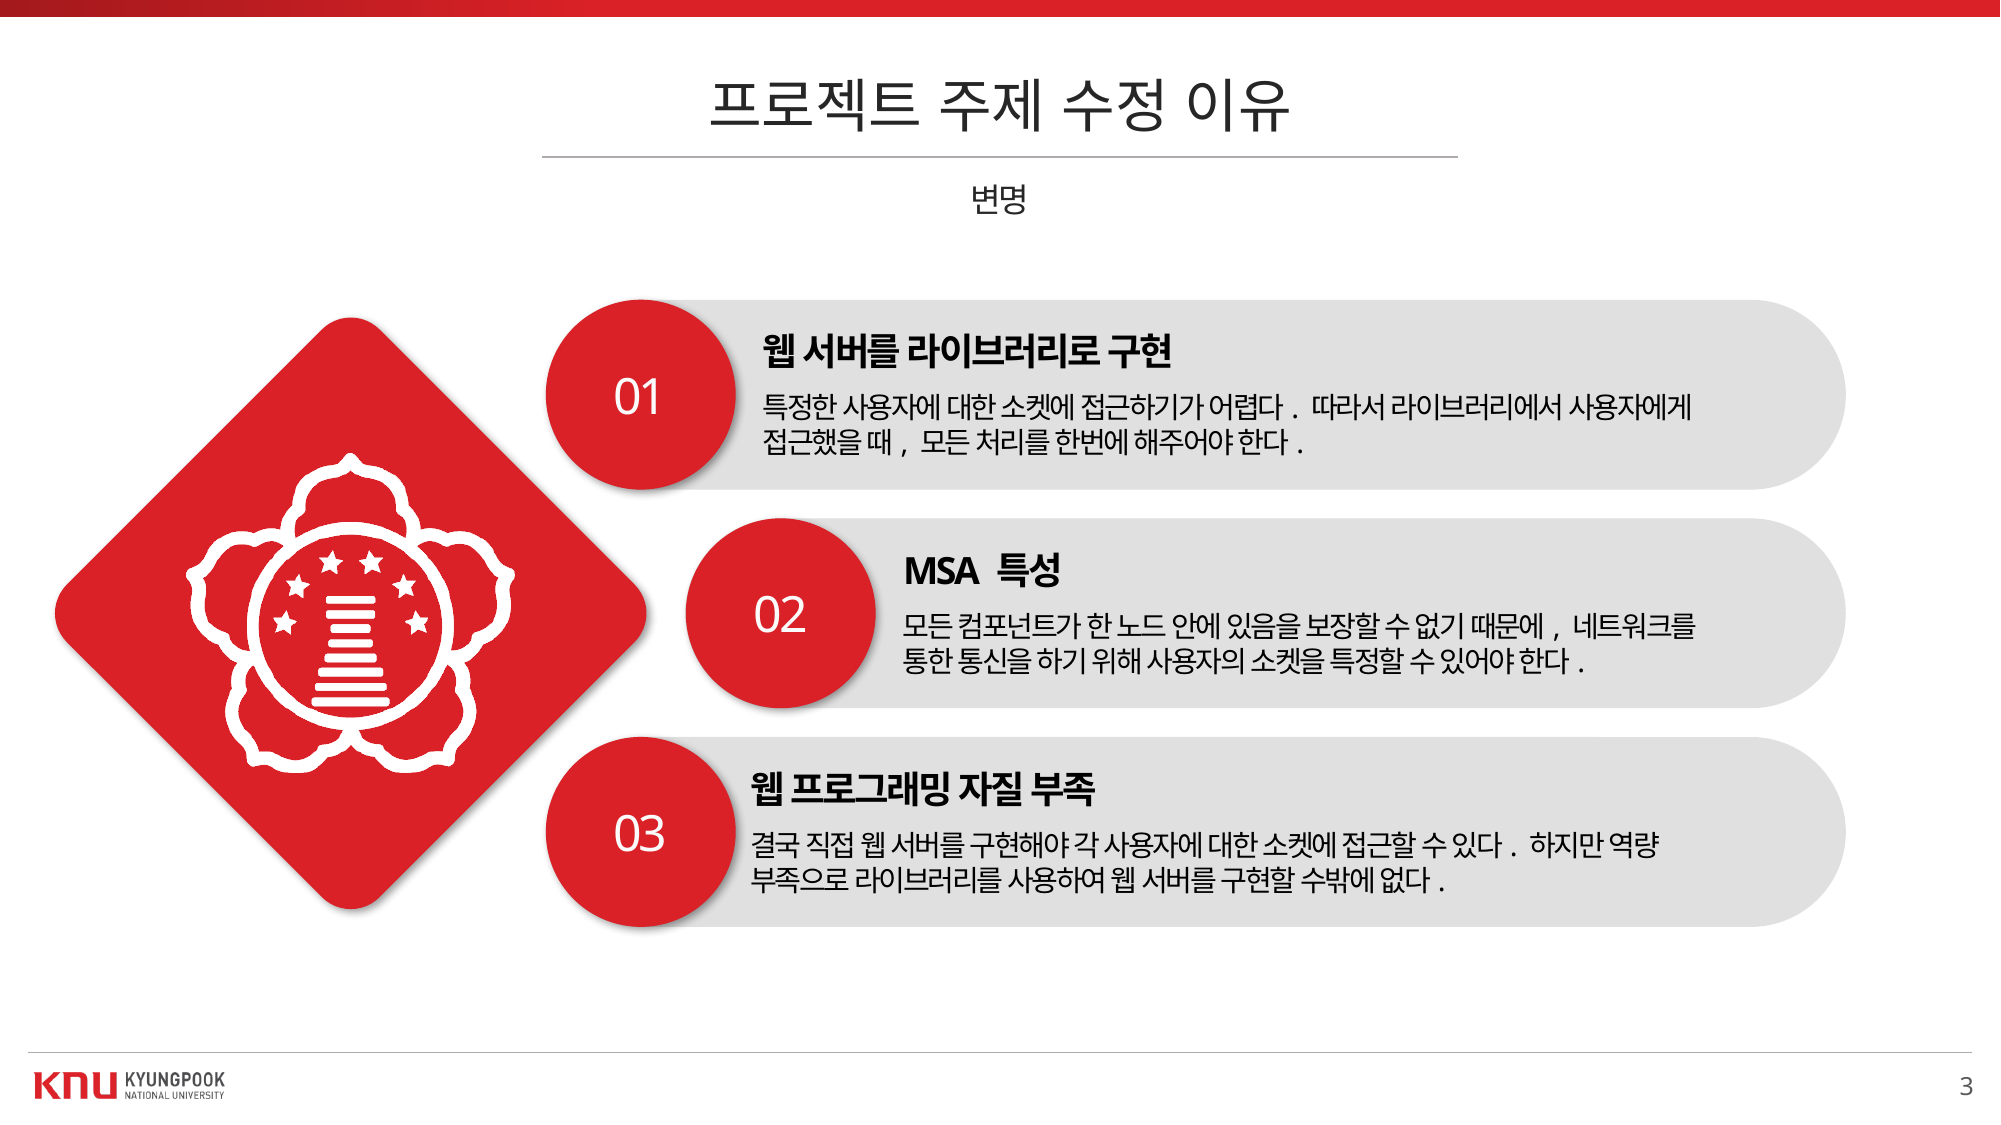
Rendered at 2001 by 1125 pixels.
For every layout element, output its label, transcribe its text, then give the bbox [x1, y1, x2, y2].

text_box 프로젝트 주제 수정 이유 [534, 61, 1466, 147]
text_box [668, 518, 1846, 709]
picture [33, 1072, 225, 1099]
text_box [529, 299, 1846, 490]
text_box 변명 [212, 172, 1788, 227]
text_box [529, 736, 1846, 927]
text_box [129, 392, 572, 835]
text_box 3 [1748, 1063, 1989, 1108]
